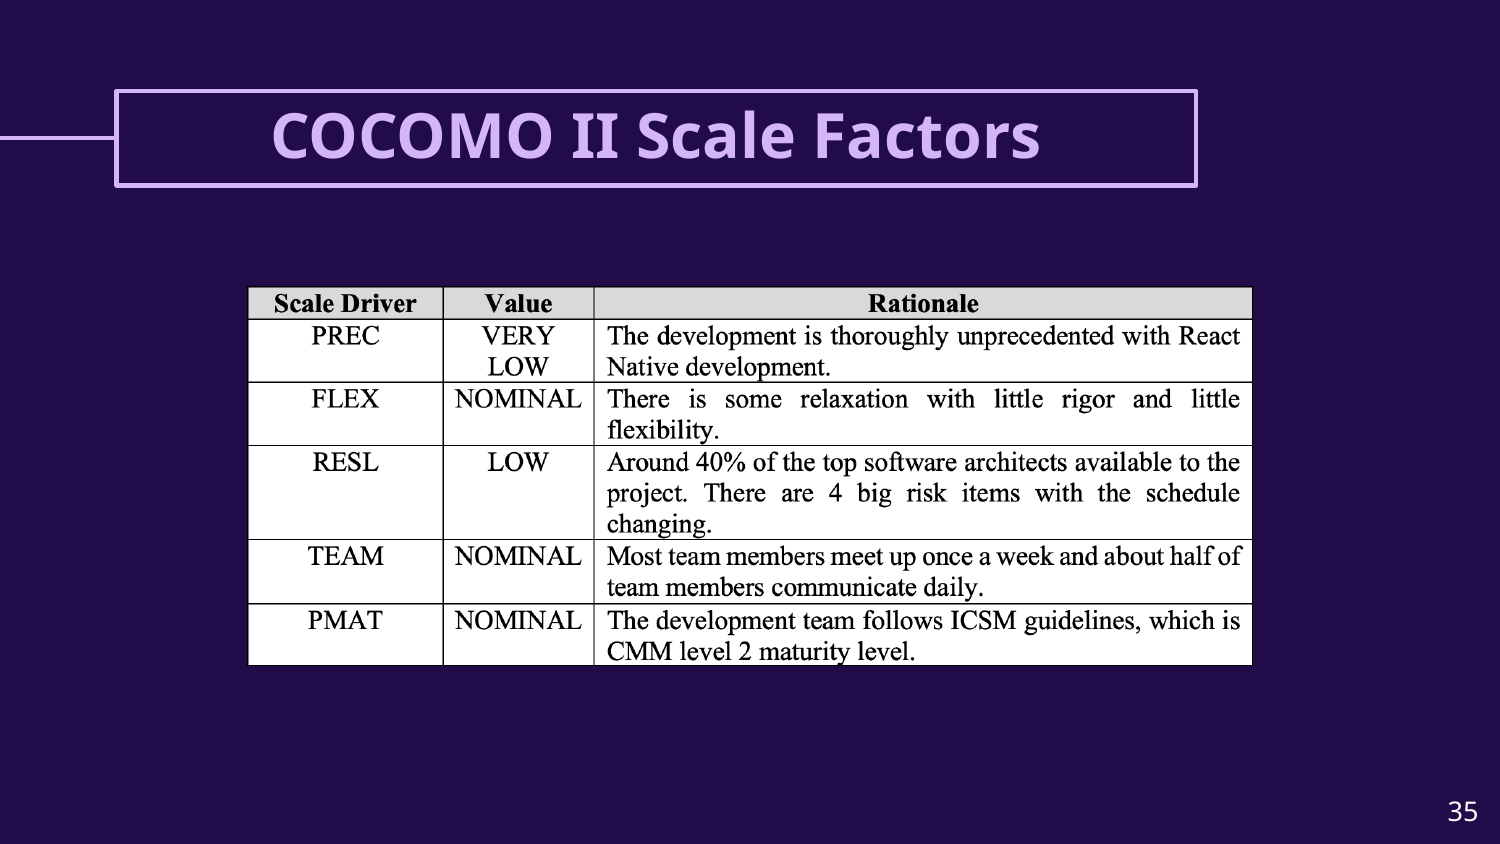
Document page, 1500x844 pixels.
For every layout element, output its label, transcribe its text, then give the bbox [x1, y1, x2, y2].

slide_number ‹#› [1403, 779, 1494, 844]
title COCOMO II Scale Factors [114, 89, 1198, 188]
picture [247, 286, 1253, 666]
text_box [103, 581, 636, 706]
